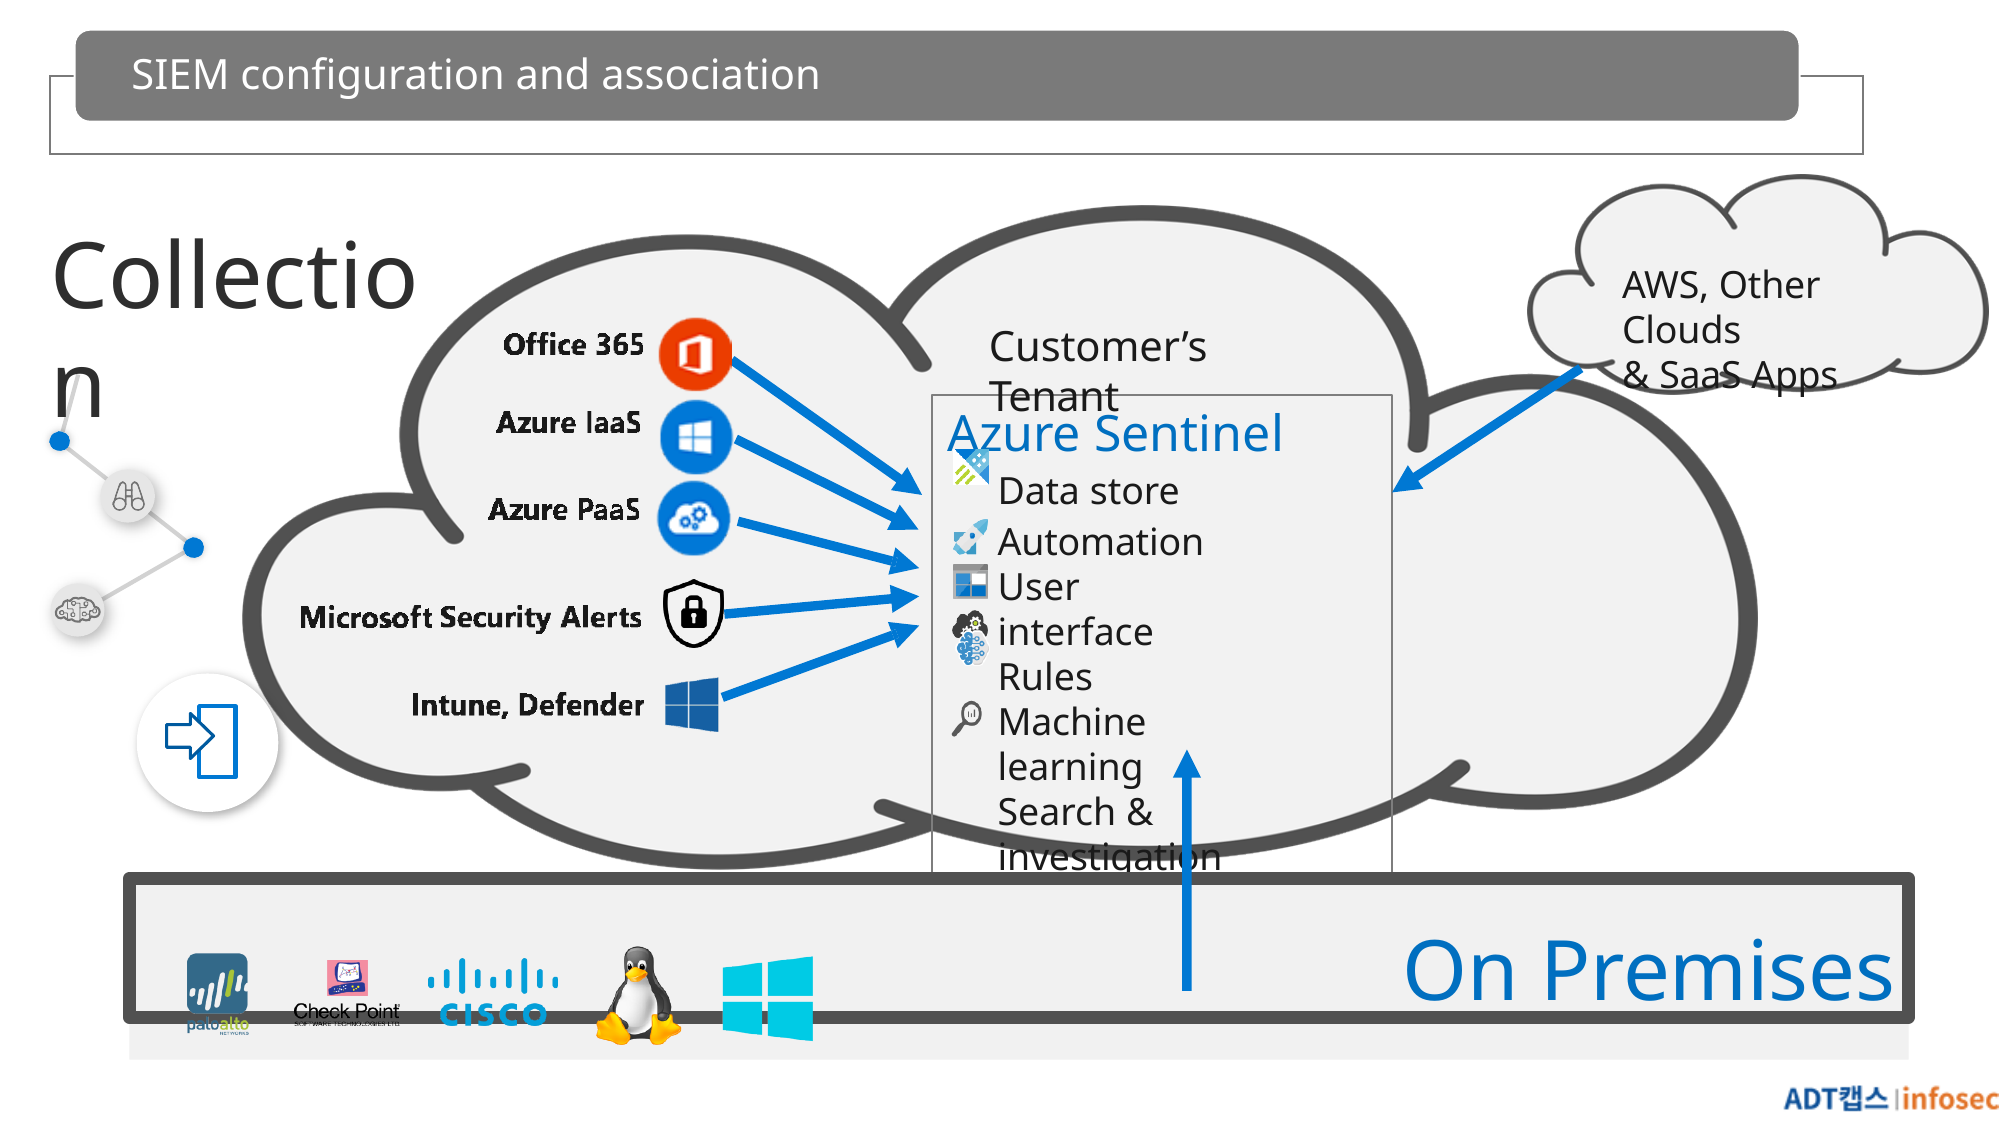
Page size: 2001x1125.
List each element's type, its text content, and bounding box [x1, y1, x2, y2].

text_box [129, 449, 1909, 1060]
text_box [242, 205, 1527, 314]
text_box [33, 374, 295, 830]
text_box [1584, 395, 1758, 449]
text_box Collection [48, 214, 242, 374]
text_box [49, 27, 1864, 157]
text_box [170, 314, 1584, 1052]
picture [1781, 1070, 1999, 1124]
picture [1527, 174, 1989, 395]
